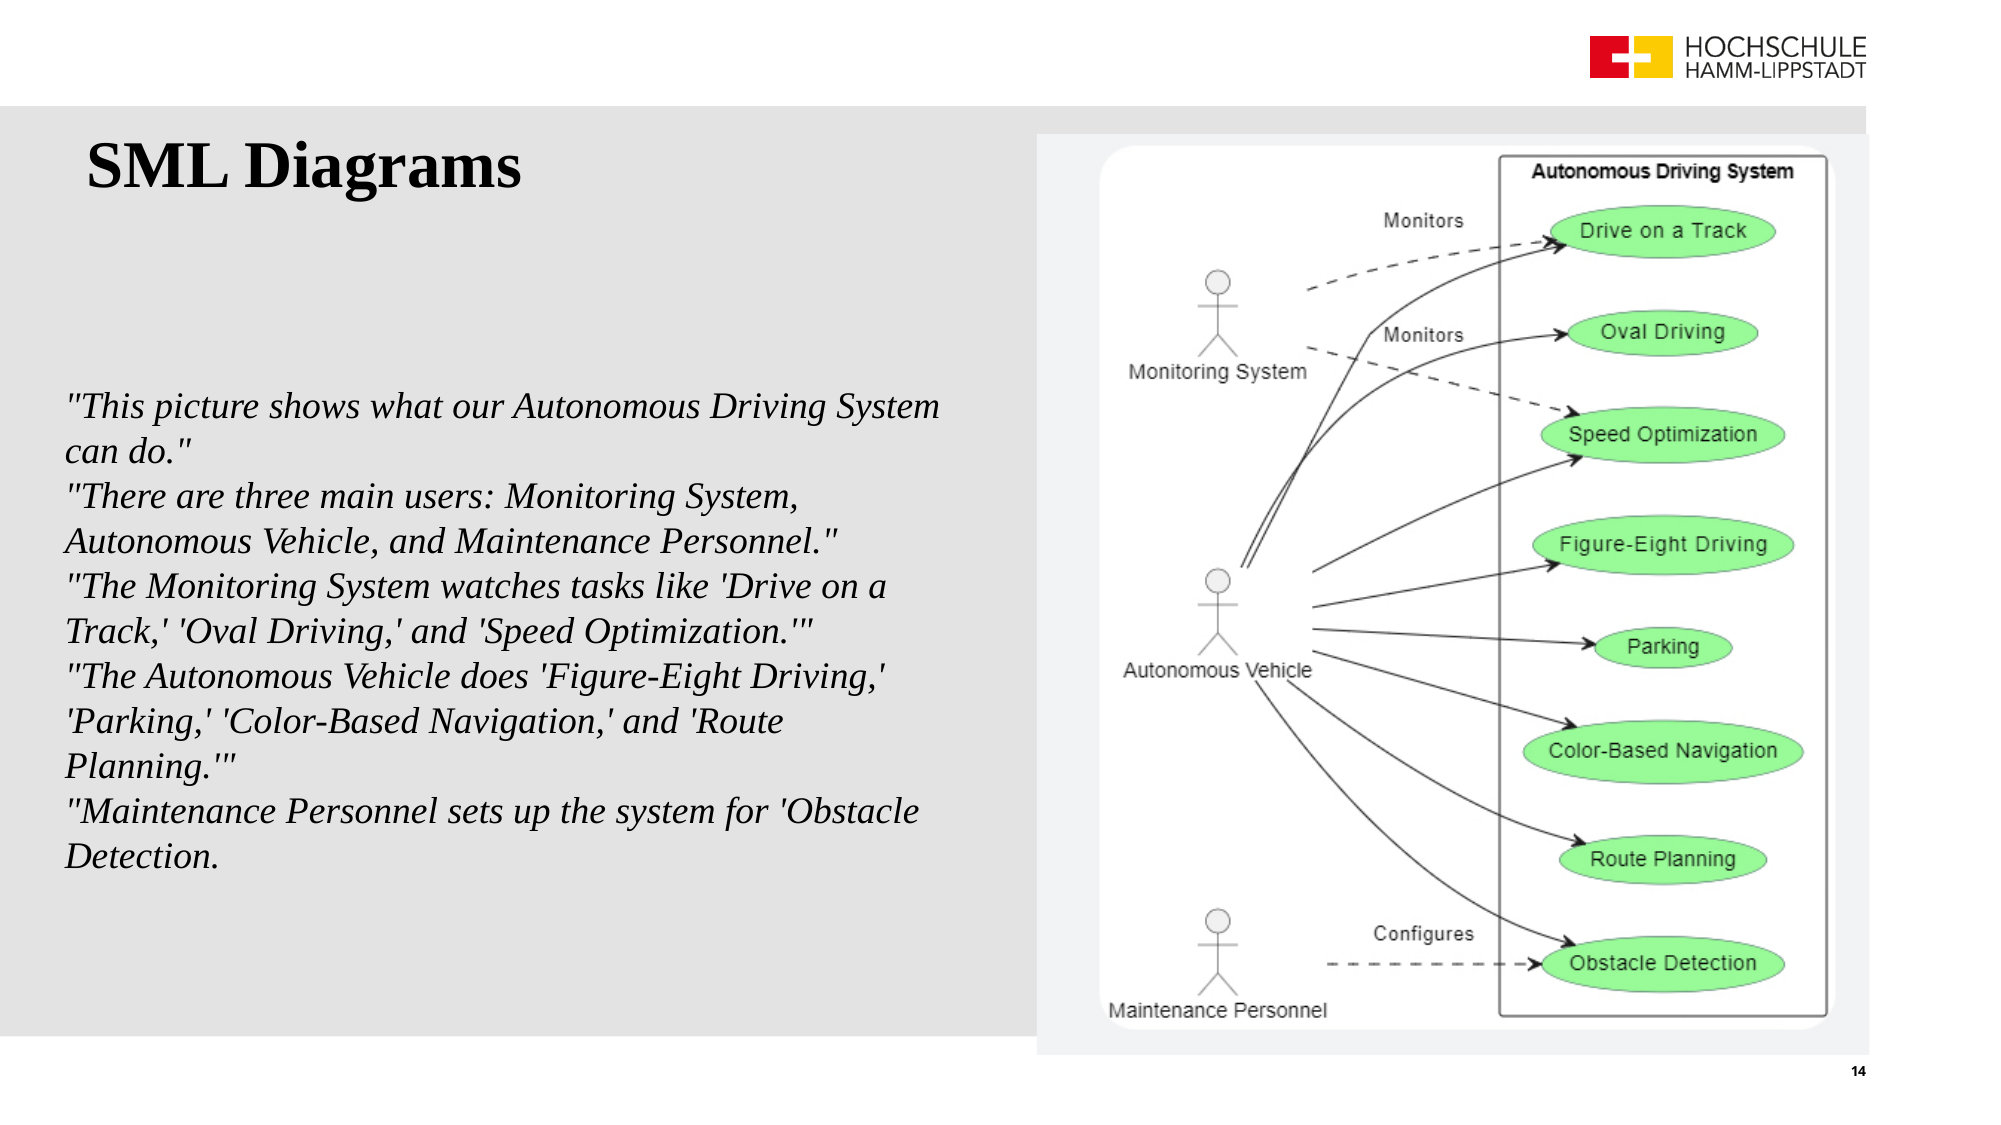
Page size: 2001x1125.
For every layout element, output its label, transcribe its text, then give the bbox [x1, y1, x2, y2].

text_box "This picture shows what our Autonomous Driving System can do." "There are three main users: Monitoring System, Autonomous Vehicle, and Maintenance Personnel." "The Monitoring System watches tasks like 'Drive on a Track,' 'Oval Driving,' and 'Speed Optimization.'" "The Autonomous Vehicle does 'Figure-Eight Driving,' 'Parking,' 'Color-Based Navigation,' and 'Route Planning.'" "Maintenance Personnel sets up the system for 'Obstacle Detection. [49, 328, 964, 884]
slide_number 14 [1842, 1062, 1878, 1080]
picture [1590, 36, 1867, 78]
picture [1036, 134, 1870, 1056]
title SML Diagrams [86, 121, 1769, 202]
